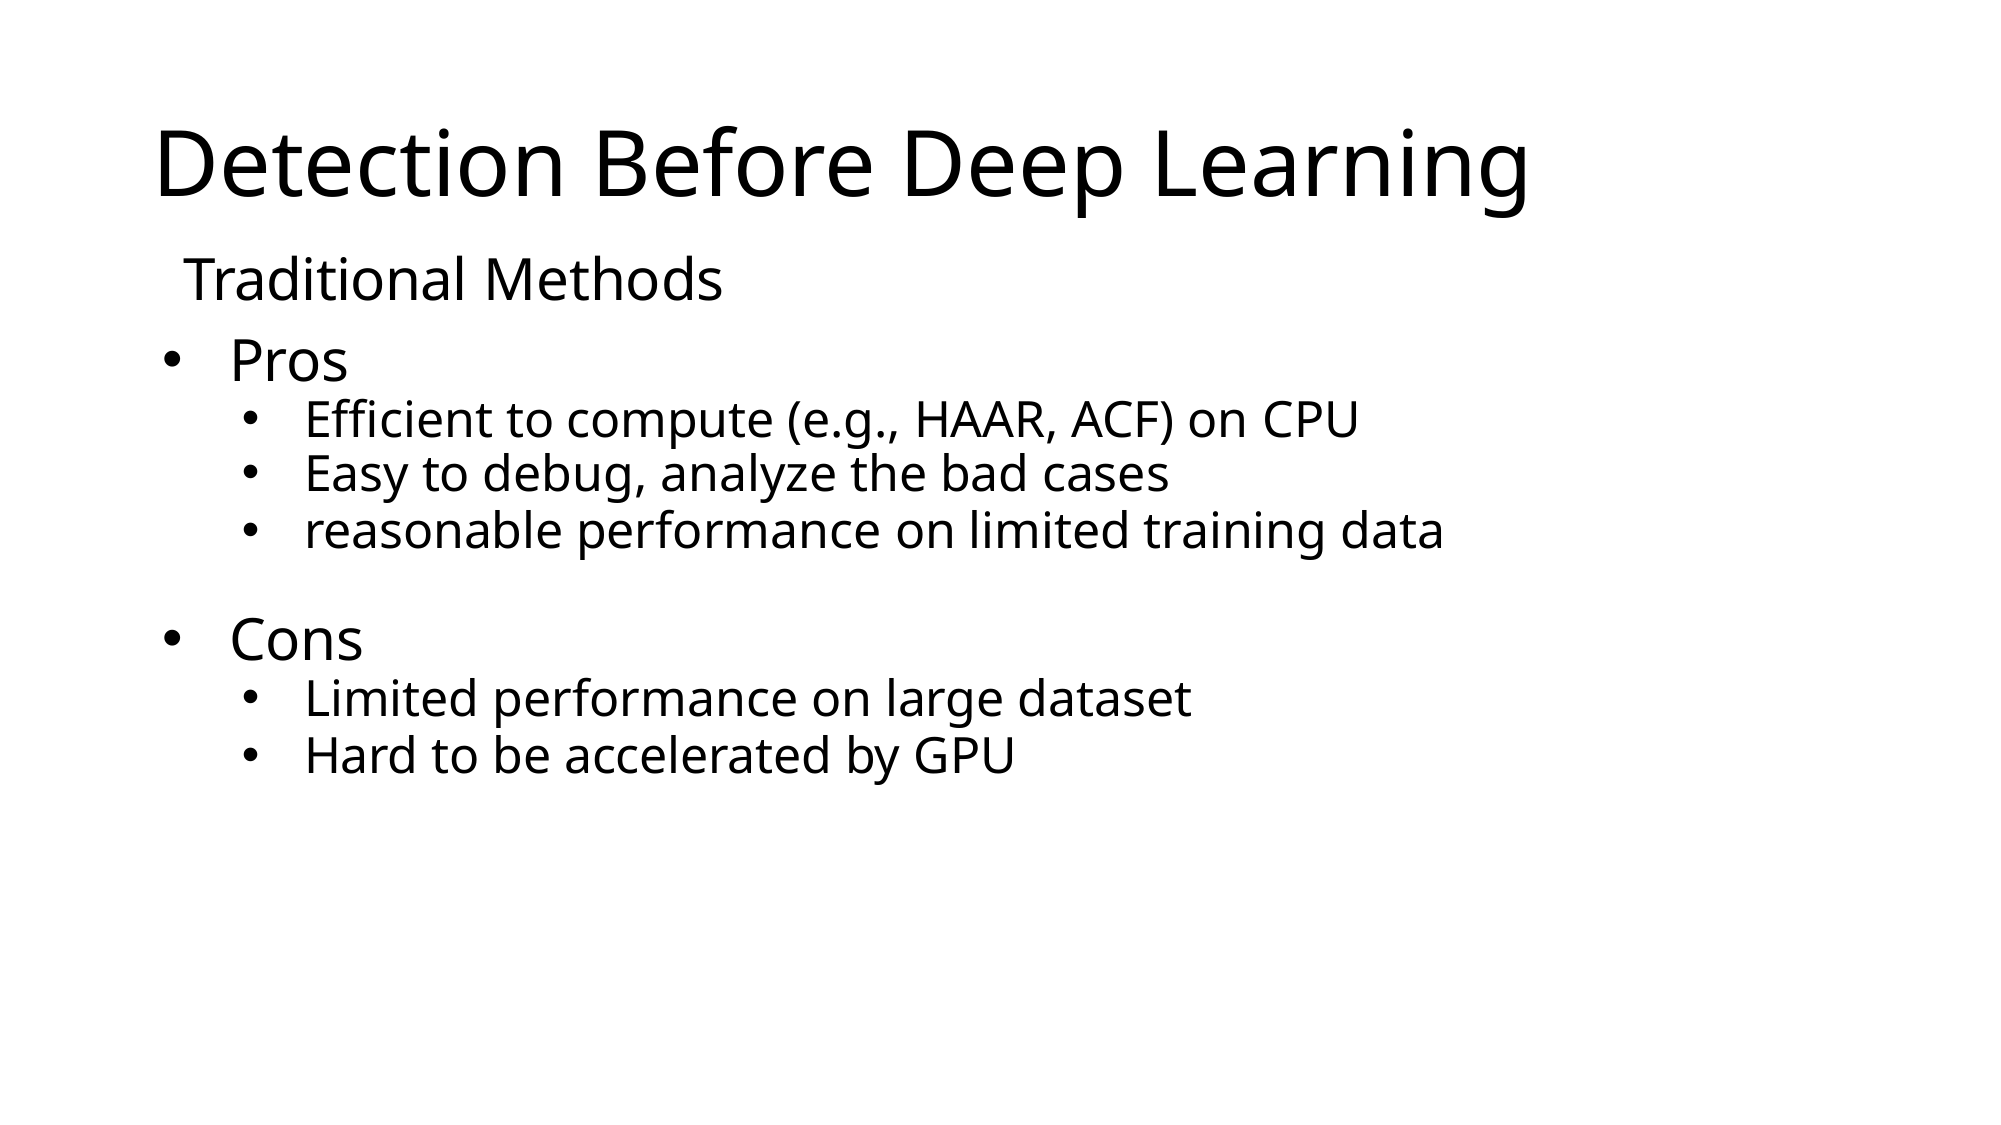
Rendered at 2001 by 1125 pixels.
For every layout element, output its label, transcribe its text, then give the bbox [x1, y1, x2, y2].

title Detection Before Deep Learning [150, 102, 1563, 293]
text_box Traditional Methods Pros Efficient to compute (e.g., HAAR, ACF) on CPU Easy to debug, analyze the bad cases reasonable performance on limited training data Cons Limited performance on large dataset Hard to be accelerated by GPU [160, 226, 1469, 784]
